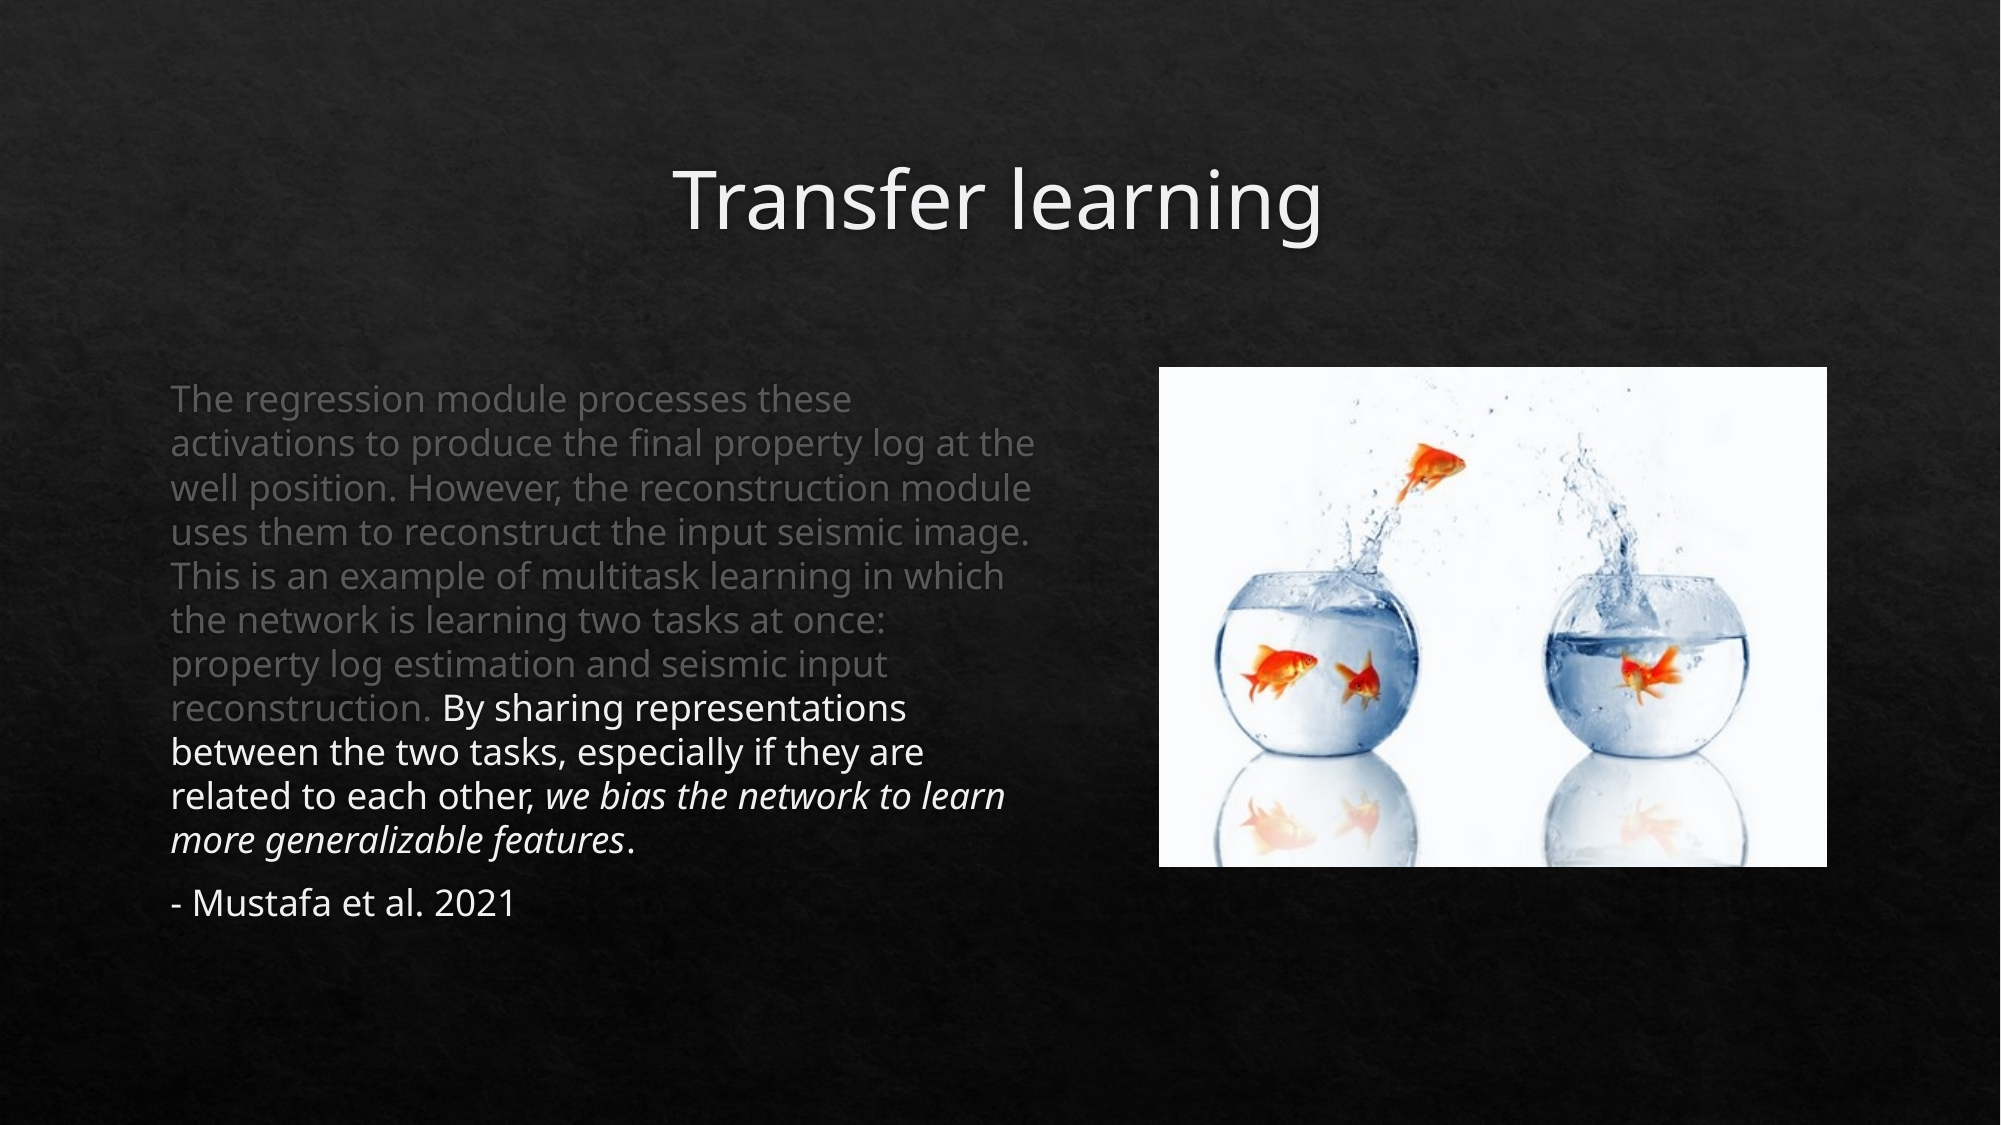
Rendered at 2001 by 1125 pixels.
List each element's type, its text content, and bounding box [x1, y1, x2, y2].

title Transfer learning [149, 99, 1849, 307]
list The regression module processes these activations to produce the final property log at the well position. However, the reconstruction module uses them to reconstruct the input seismic image. This is an example of multitask learning in which the network is learning two tasks at once: property log estimation and seismic input reconstruction. By sharing representations between the two tasks, especially if they are related to each other, we bias the network to learn more generalizable features. - Mustafa et al. 2021 [149, 349, 1060, 950]
text_box [0, 0, 2000, 1125]
picture [1158, 367, 1827, 868]
